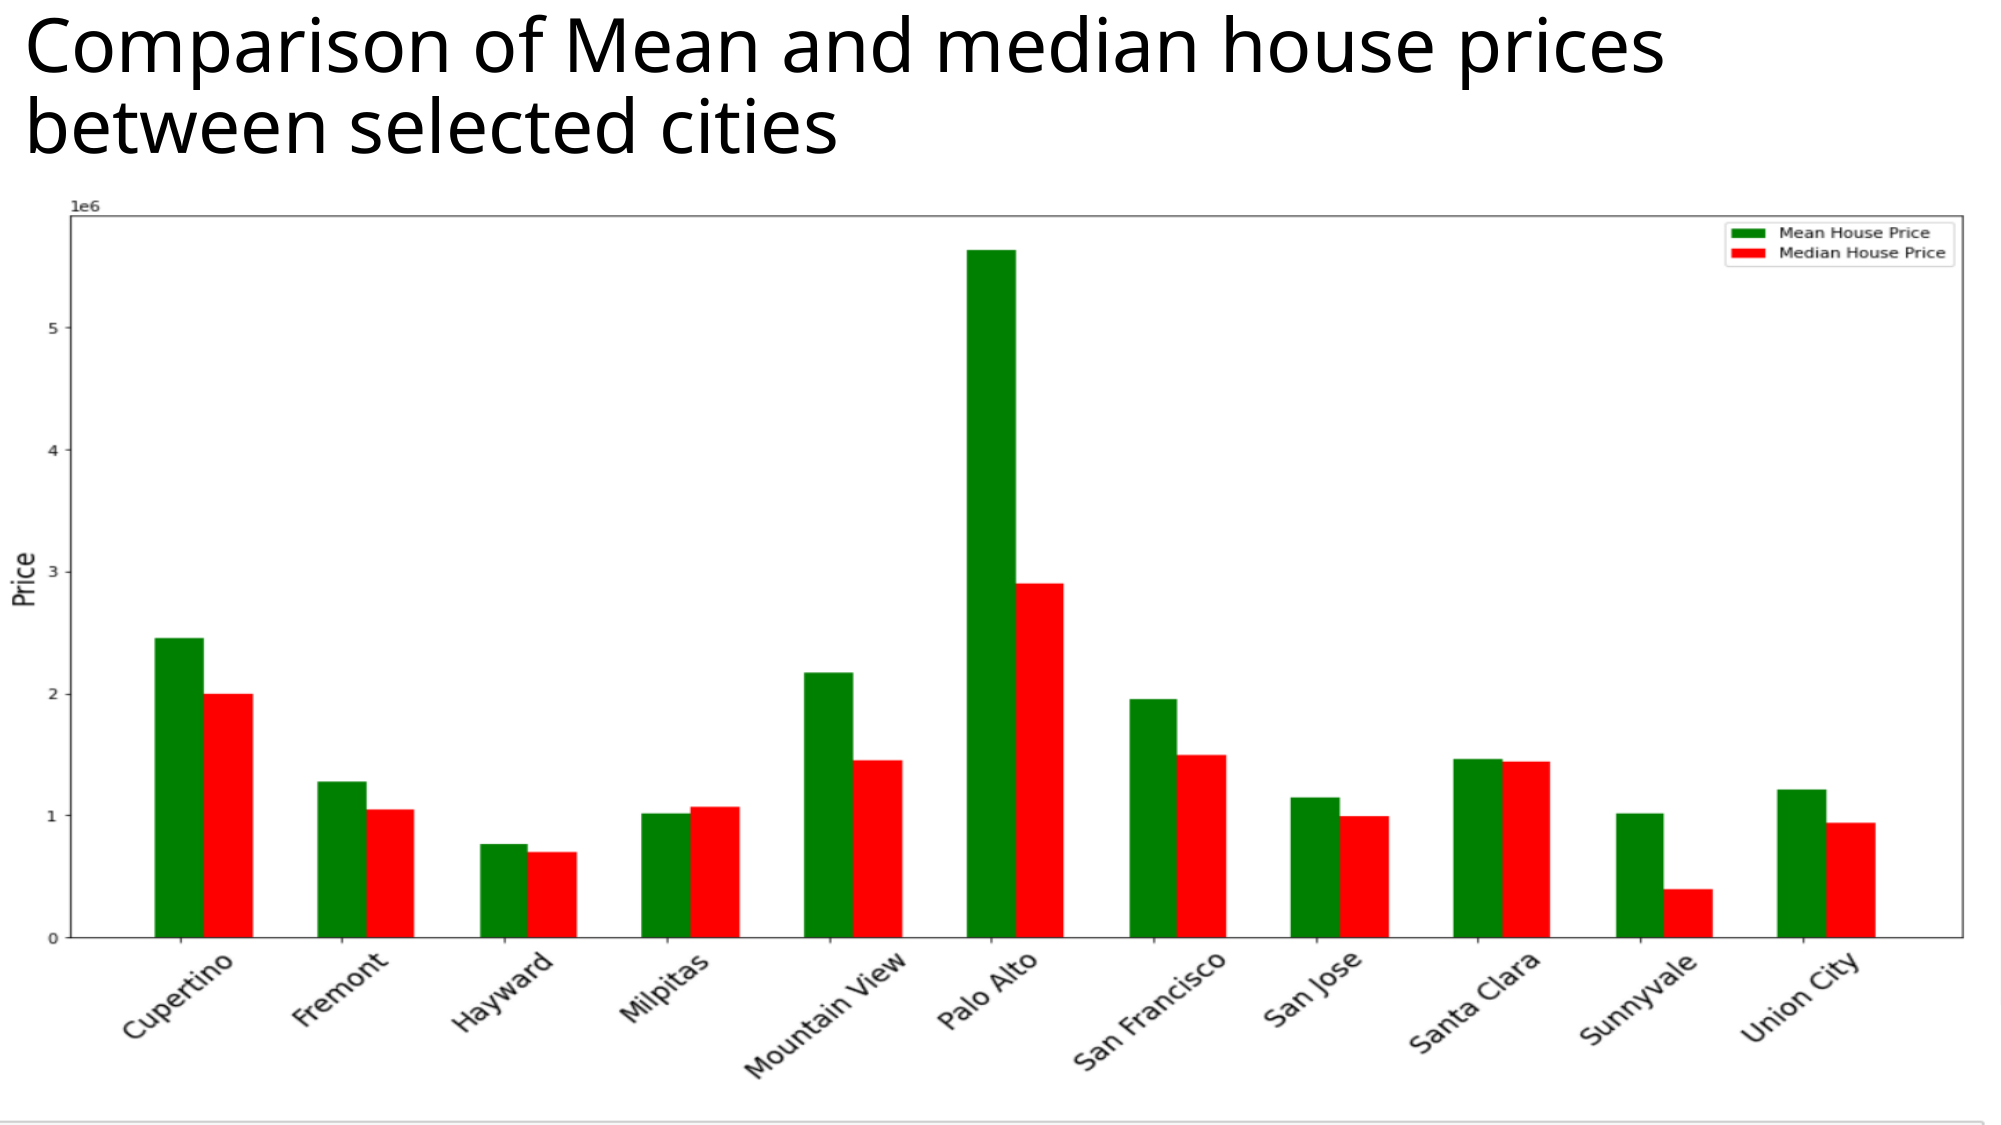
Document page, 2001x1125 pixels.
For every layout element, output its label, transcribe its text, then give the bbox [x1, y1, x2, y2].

title Comparison of Mean and median house prices between selected cities [9, 0, 1991, 173]
picture [0, 184, 2000, 1125]
